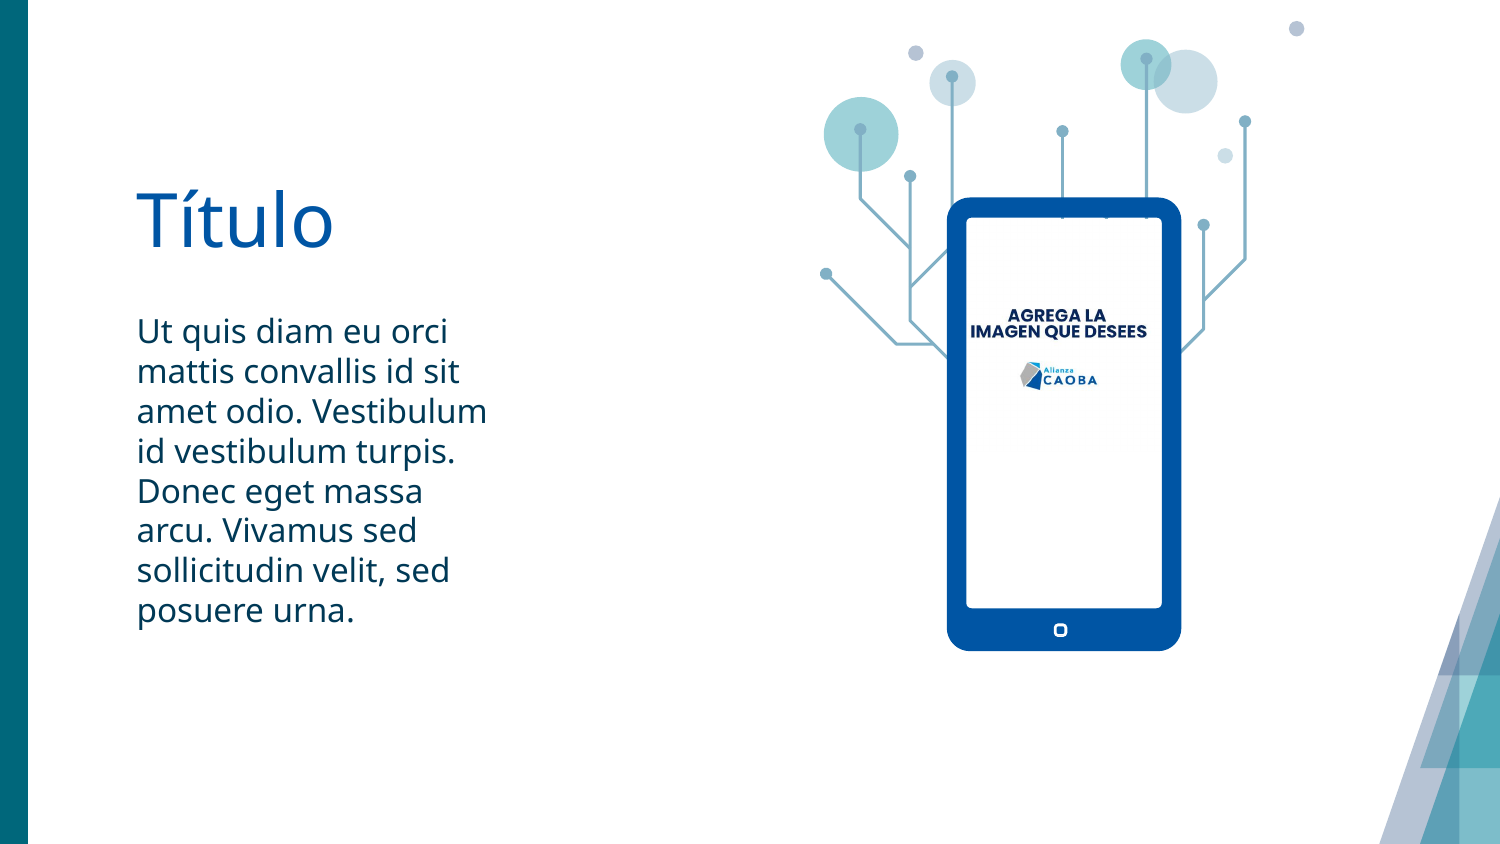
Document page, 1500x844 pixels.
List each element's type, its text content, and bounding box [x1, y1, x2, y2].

subtitle Ut quis diam eu orci mattis convallis id sit amet odio. Vestibulum id vestibulum turpis. Donec eget massa arcu. Vivamus sed sollicitudin velit, sed posuere urna. [121, 295, 519, 625]
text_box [952, 203, 1176, 646]
title Título [121, 157, 581, 263]
